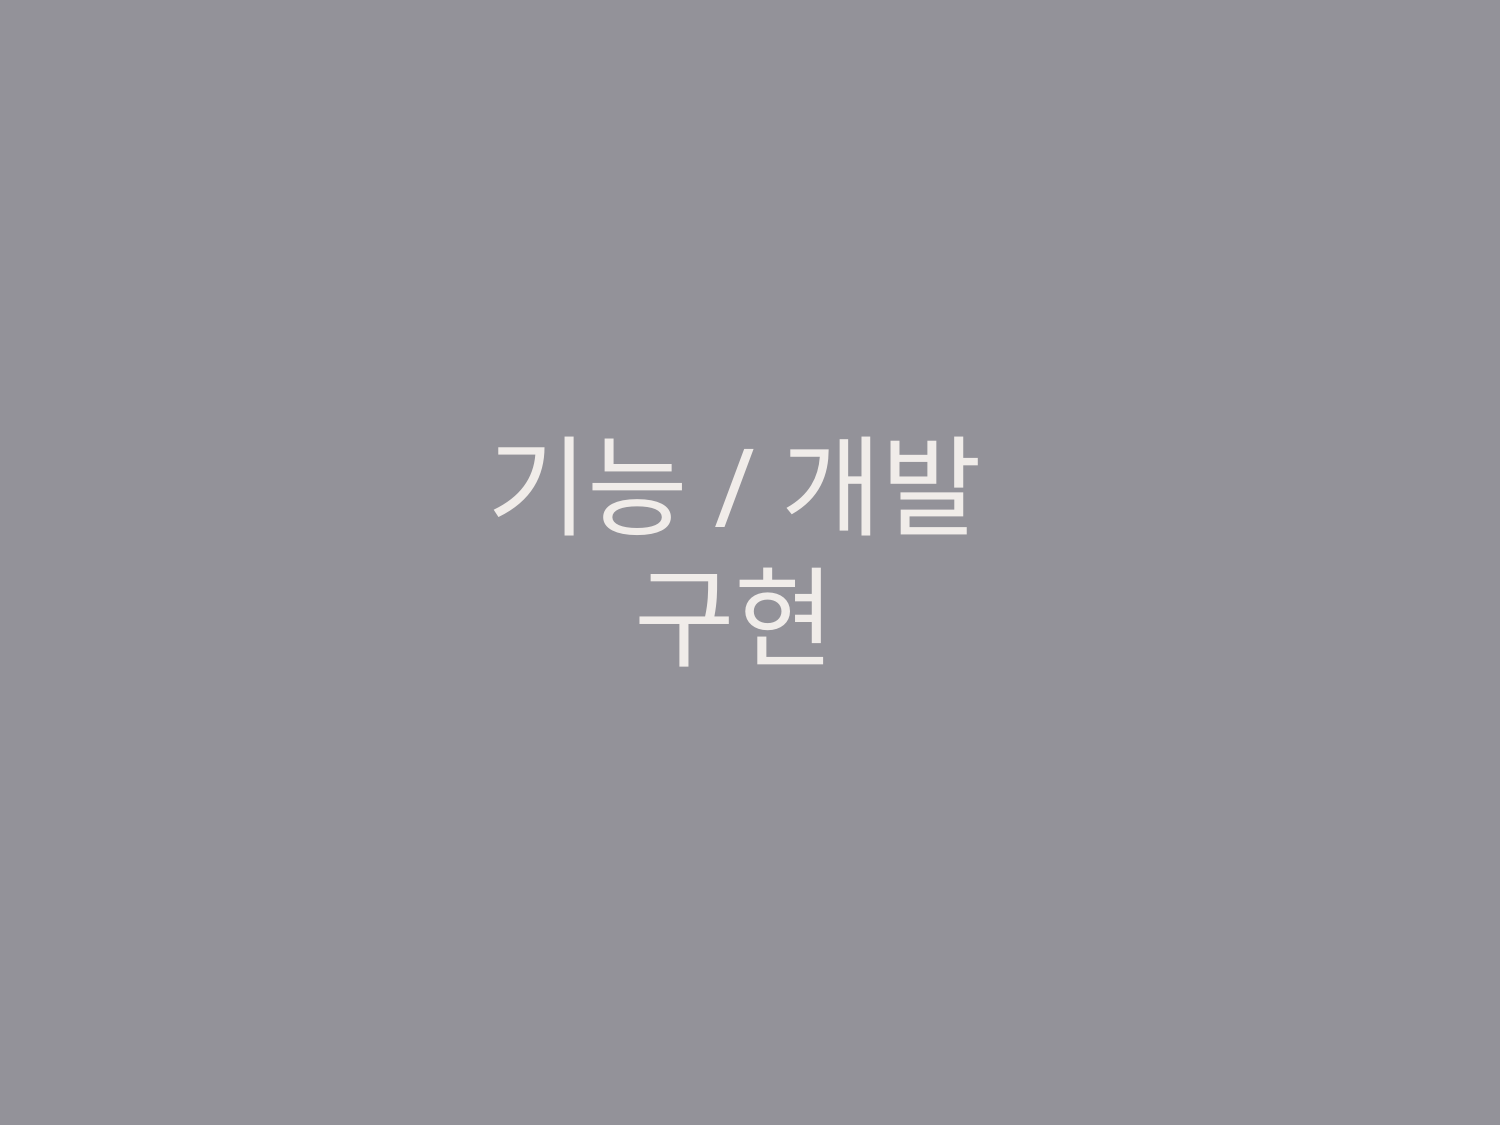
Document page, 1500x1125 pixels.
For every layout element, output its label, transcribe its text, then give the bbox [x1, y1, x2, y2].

text_box 기능/개발 구현 [105, 410, 1395, 688]
